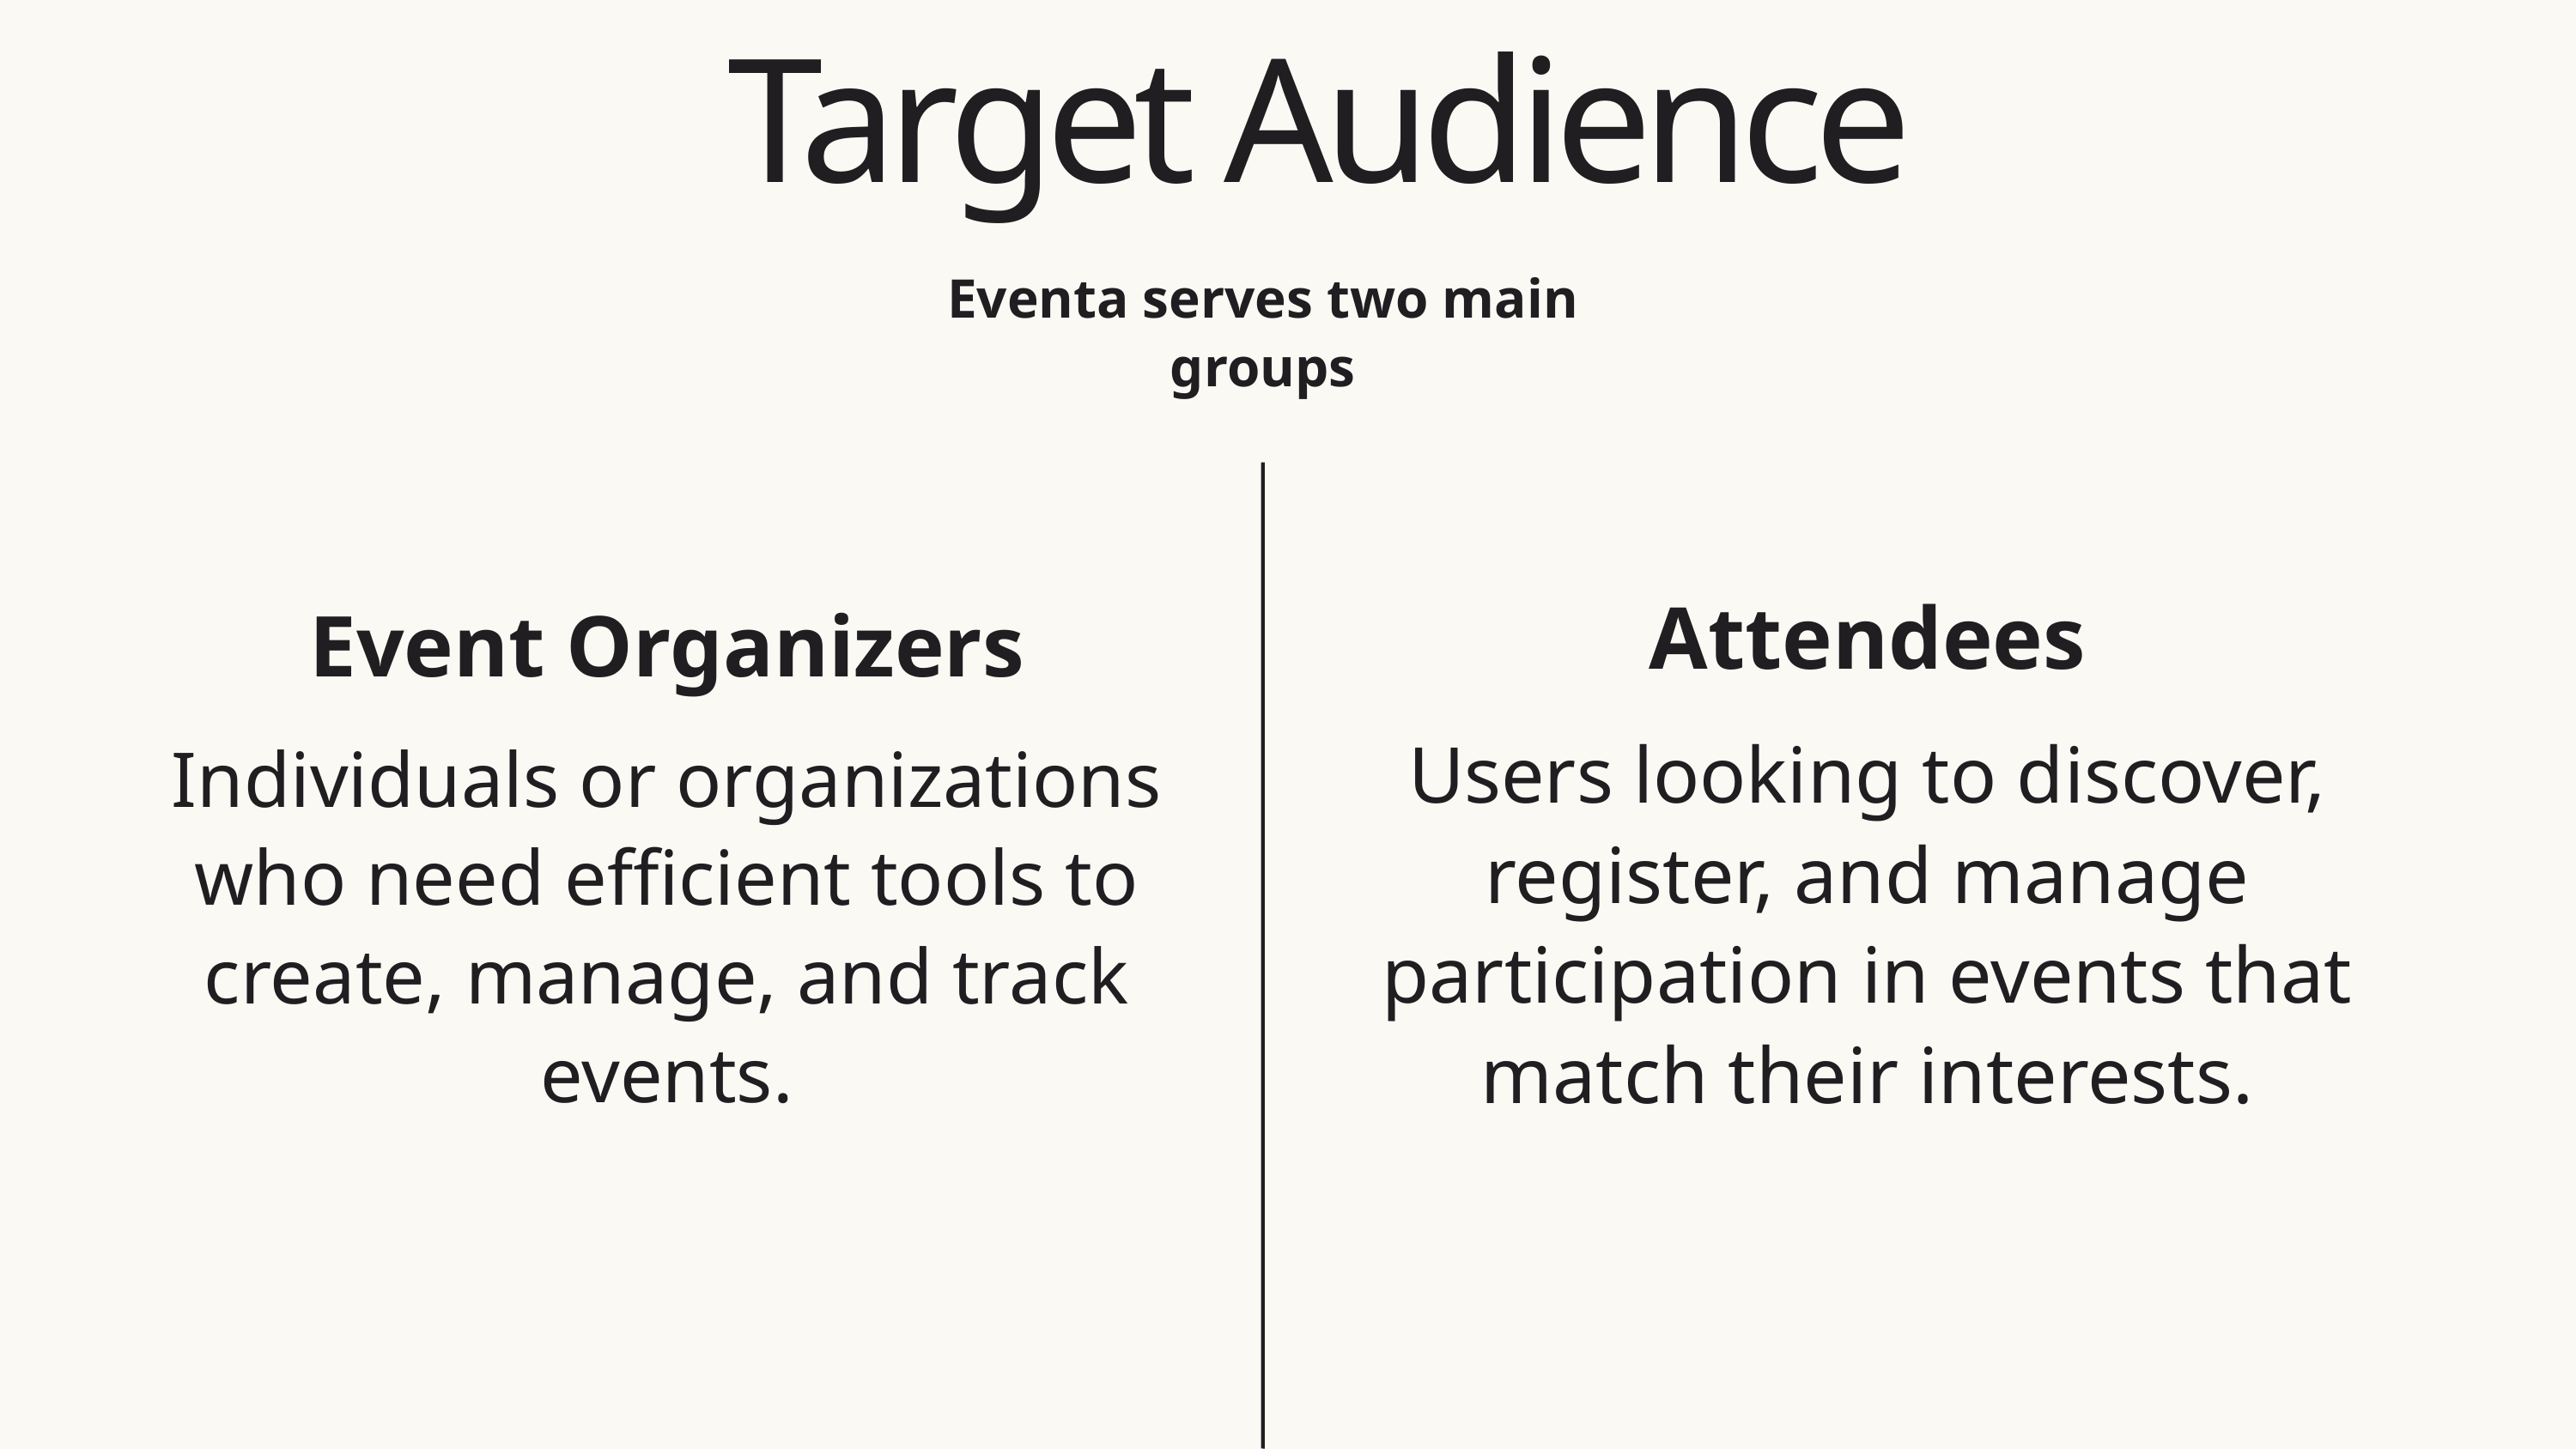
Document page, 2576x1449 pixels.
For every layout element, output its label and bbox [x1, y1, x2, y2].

text_box [144, 462, 2399, 1449]
text_box [635, 56, 2003, 459]
